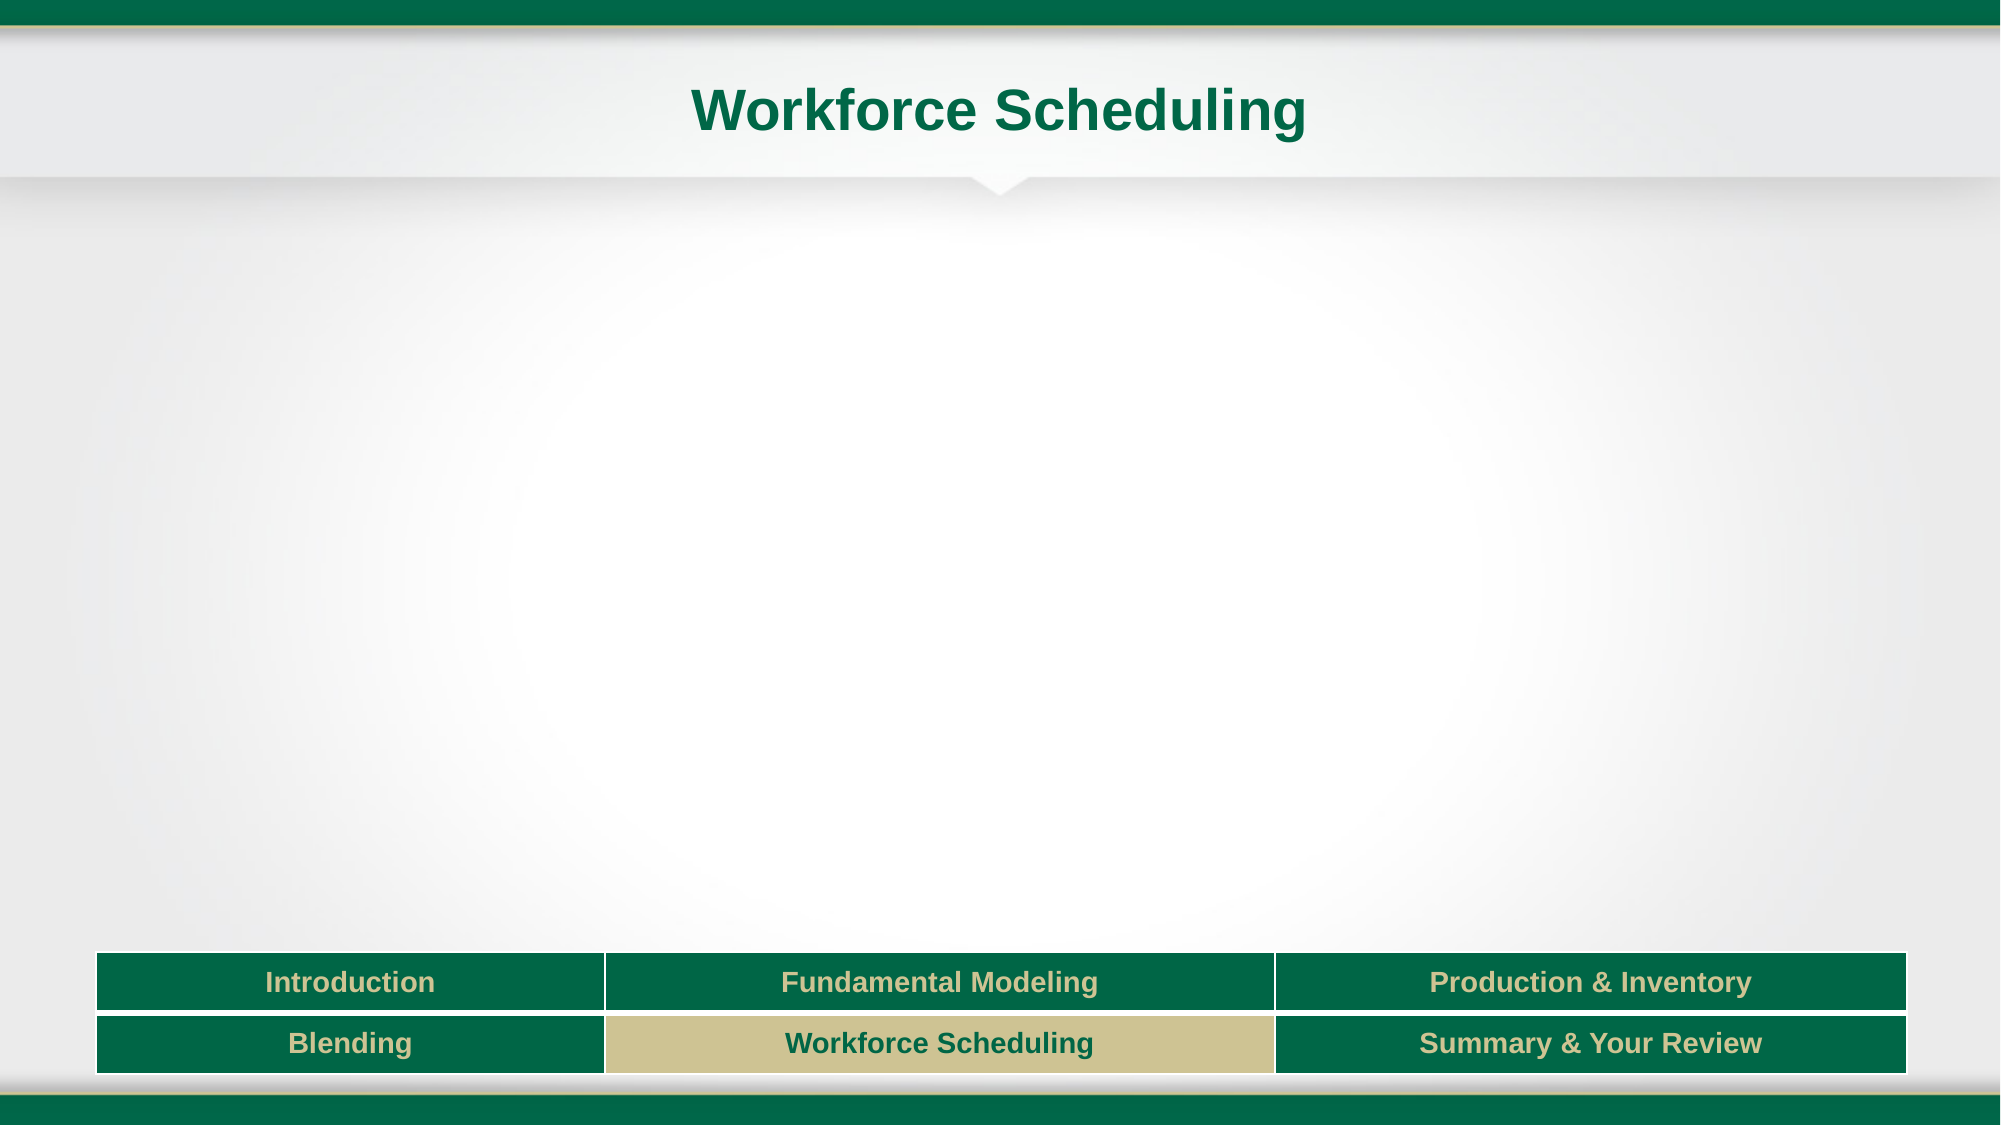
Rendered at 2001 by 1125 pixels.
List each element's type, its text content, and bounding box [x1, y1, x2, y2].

table_cell Summary & Your Review [1276, 1016, 1906, 1073]
title Workforce Scheduling [104, 64, 1895, 200]
table_cell Workforce Scheduling [606, 1016, 1274, 1073]
table_header Production & Inventory [1276, 953, 1906, 1010]
table_cell Blending [97, 1016, 604, 1073]
table_header Fundamental Modeling [606, 953, 1274, 1010]
picture [0, 0, 2001, 1125]
table_header Introduction [97, 953, 604, 1010]
